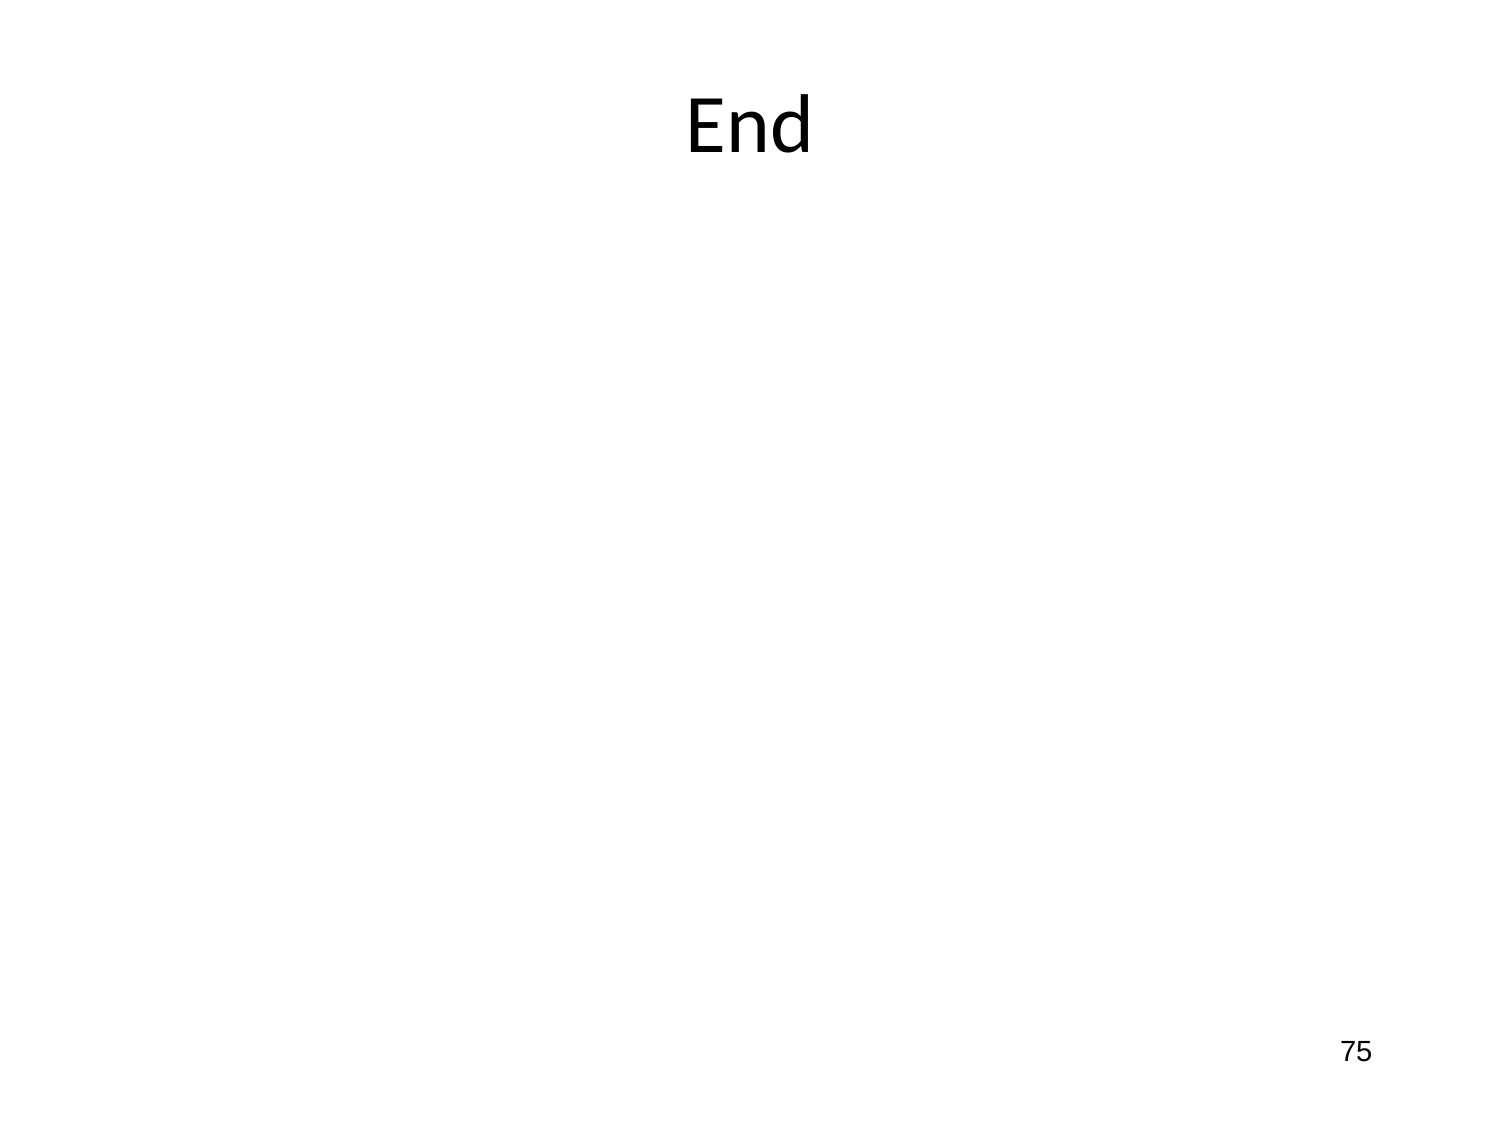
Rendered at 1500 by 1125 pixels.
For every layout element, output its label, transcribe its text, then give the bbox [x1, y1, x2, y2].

title End [112, 37, 1388, 201]
slide_number 75 [1074, 1024, 1388, 1101]
